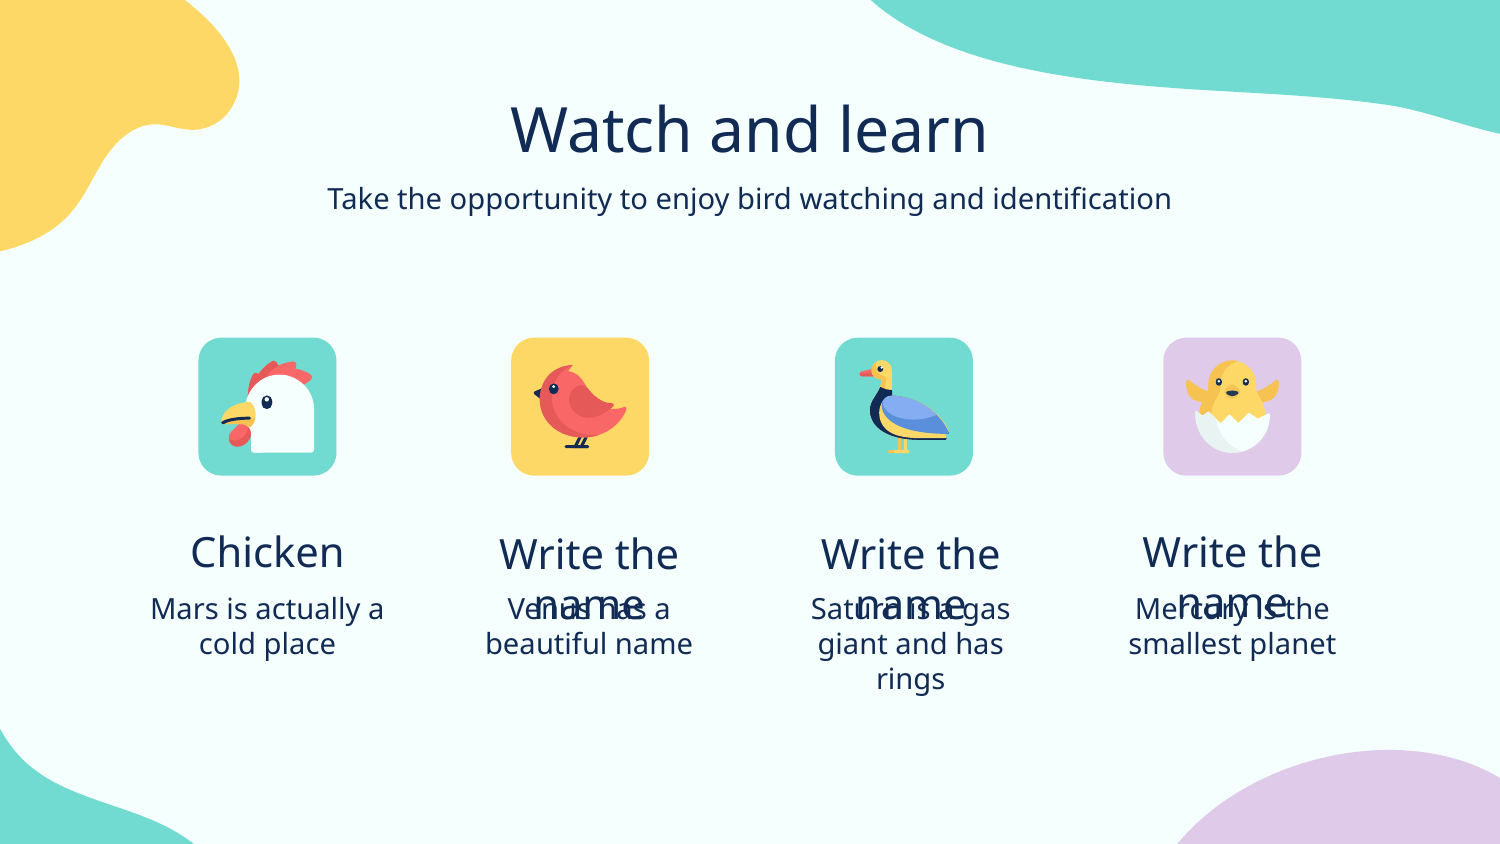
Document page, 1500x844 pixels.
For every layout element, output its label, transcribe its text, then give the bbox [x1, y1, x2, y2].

text_box [834, 337, 973, 476]
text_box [858, 359, 950, 454]
text_box Take the opportunity to enjoy bird watching and identification [286, 165, 1214, 231]
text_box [533, 364, 628, 449]
subtitle Write the name [1077, 511, 1388, 572]
subtitle Chicken [112, 511, 423, 572]
subtitle Mercury is the smallest planet [1088, 575, 1376, 701]
subtitle Saturn is a gas giant and has rings [767, 575, 1055, 701]
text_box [220, 360, 315, 453]
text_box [1185, 359, 1280, 454]
subtitle Write the name [434, 512, 744, 571]
text_box [1163, 337, 1302, 476]
text_box [198, 337, 337, 476]
subtitle Venus has a beautiful name [445, 575, 733, 701]
title Watch and learn [159, 74, 1341, 181]
text_box [511, 337, 650, 476]
subtitle Write the name [756, 512, 1066, 571]
subtitle Mars is actually a cold place [124, 575, 412, 701]
